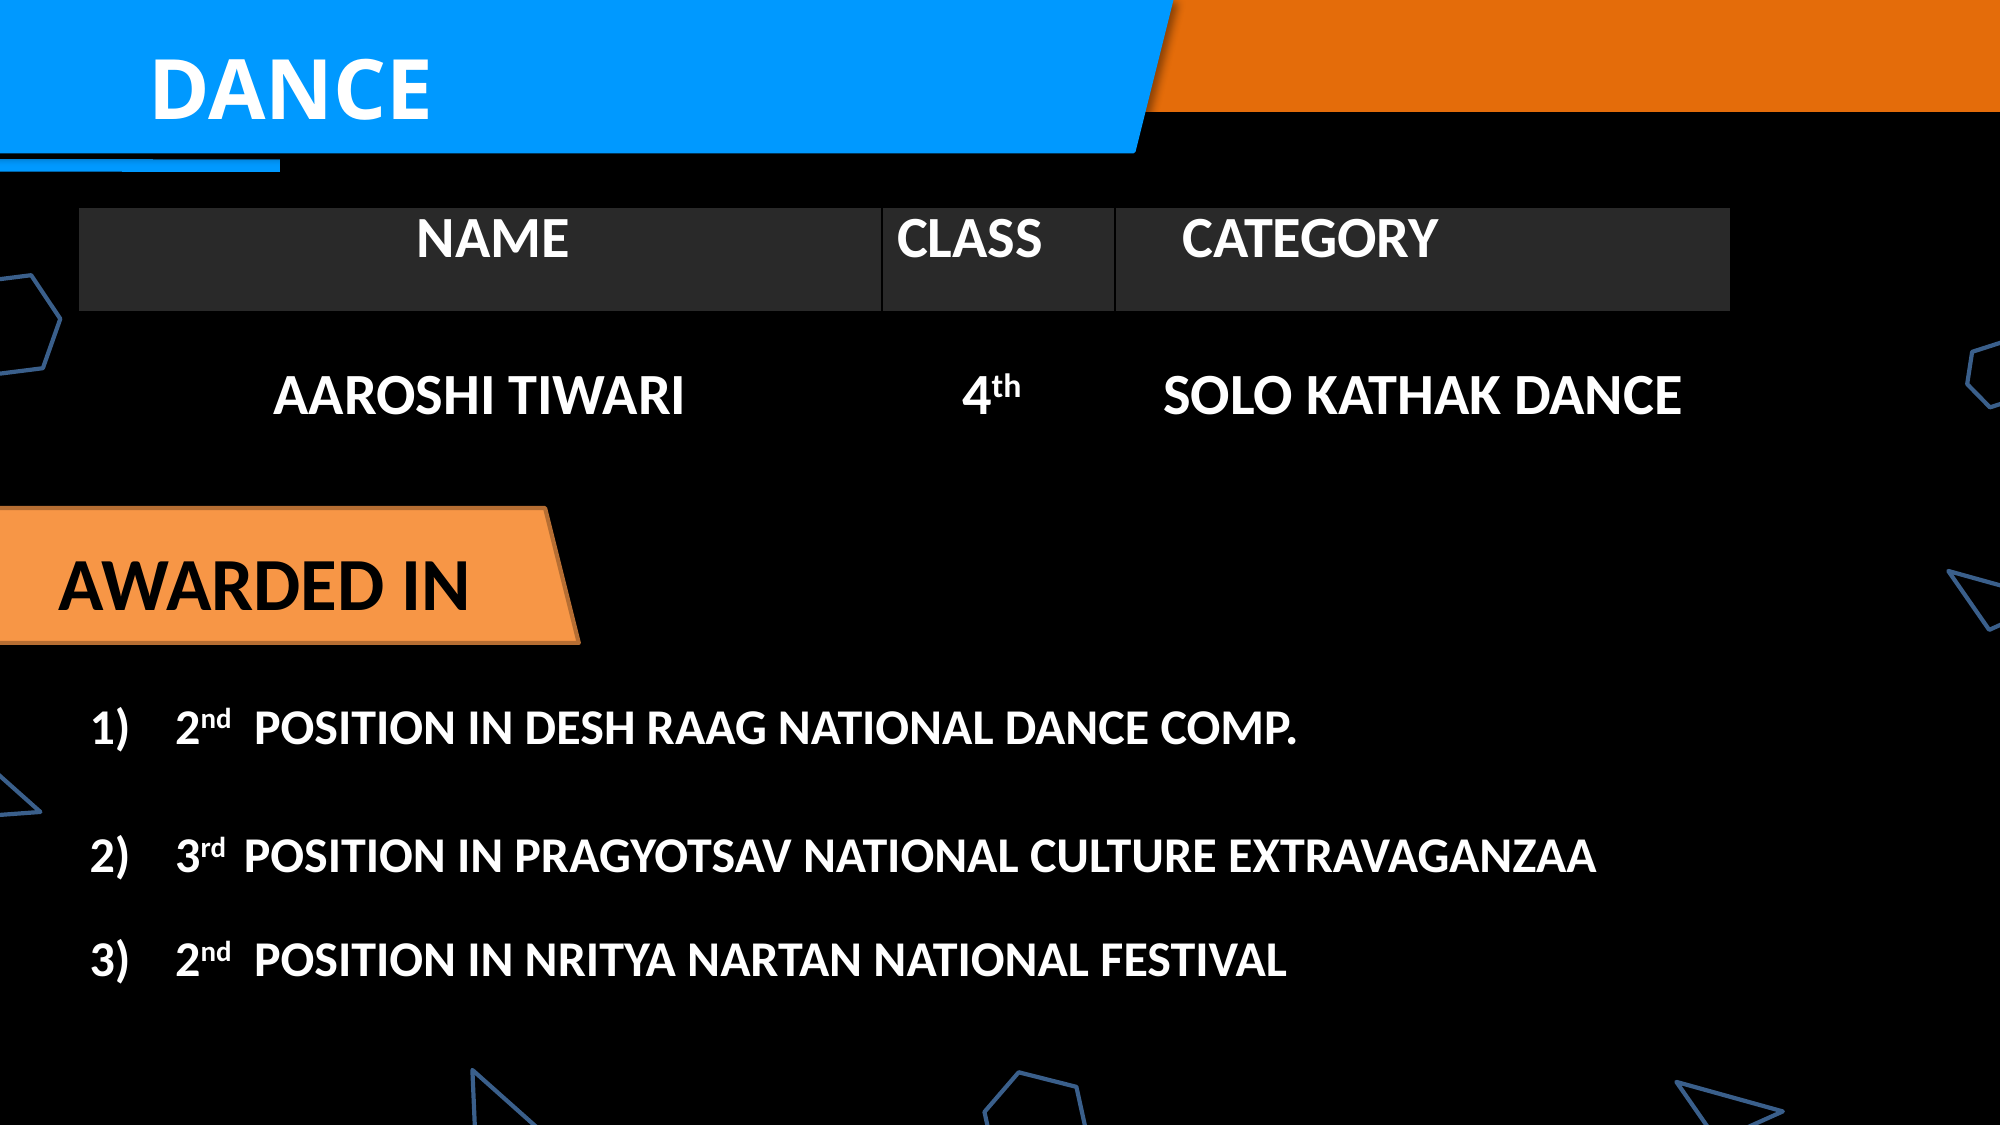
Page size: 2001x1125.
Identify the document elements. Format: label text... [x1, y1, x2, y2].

table_cell AAROSHI TIWARI [79, 313, 881, 428]
table_header CLASS [883, 208, 1114, 311]
text_box [1946, 568, 2000, 632]
text_box [470, 1068, 538, 1125]
text_box [0, 273, 63, 376]
text_box [1178, 0, 2000, 114]
table_cell SOLO KATHAK DANCE [1116, 313, 1730, 428]
text_box [1965, 340, 2000, 410]
text_box [1674, 1079, 1785, 1125]
table_cell 2) 3rd POSITION IN PRAGYOTSAV NATIONAL CULTURE EXTRAVAGANZAA [89, 808, 1750, 911]
text_box [982, 1070, 1087, 1125]
text_box [0, 0, 1174, 154]
text_box [0, 505, 581, 645]
text_box AWARDED IN [44, 528, 606, 634]
table_header CATEGORY [1116, 208, 1730, 311]
table_cell 3) 2nd POSITION IN NRITYA NARTAN NATIONAL FESTIVAL [89, 912, 1750, 1014]
table_header 1) 2nd POSITION IN DESH RAAG NATIONAL DANCE COMP. [89, 605, 1750, 807]
table_cell 4th [883, 313, 1114, 428]
table_header NAME [79, 208, 881, 311]
text_box DANCE [133, 28, 1208, 144]
text_box [0, 773, 43, 818]
